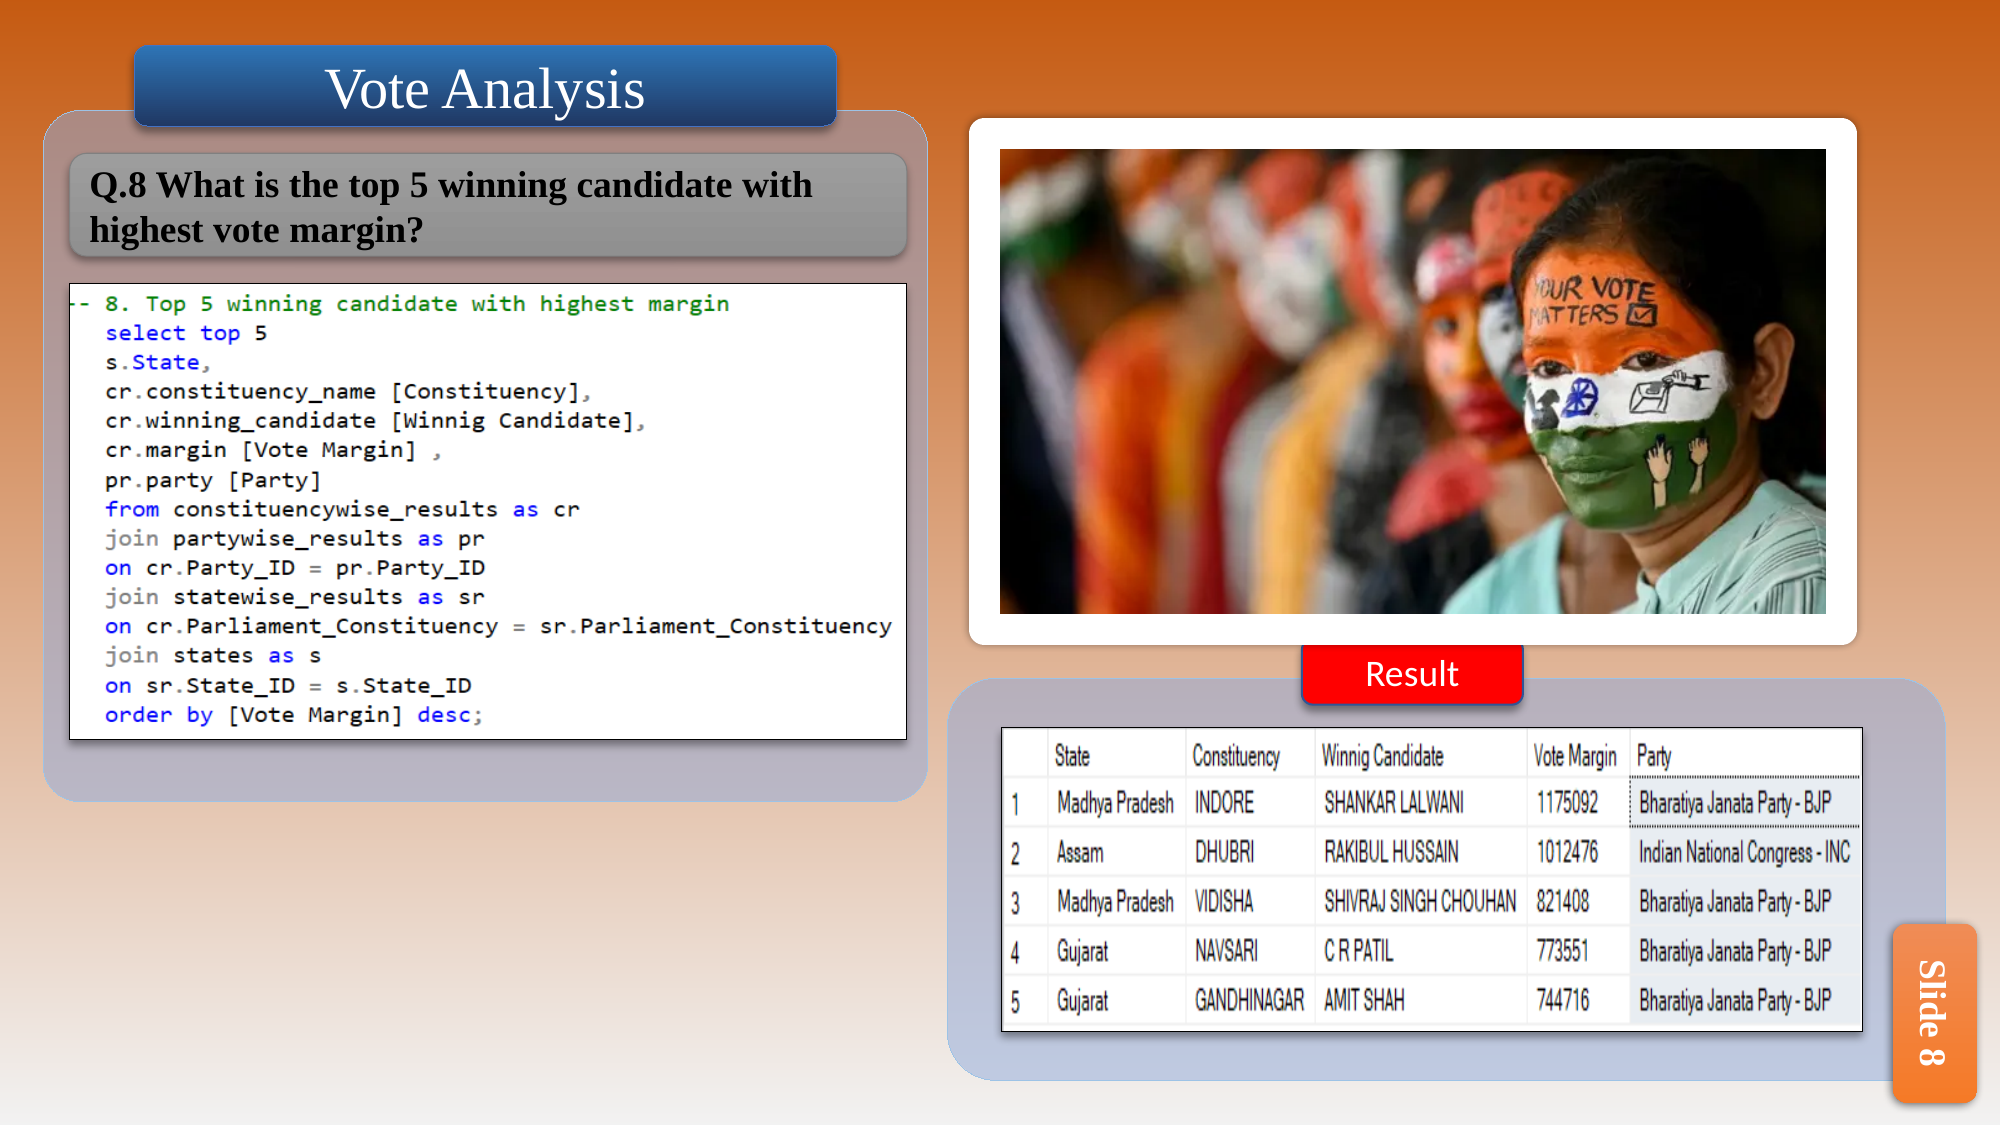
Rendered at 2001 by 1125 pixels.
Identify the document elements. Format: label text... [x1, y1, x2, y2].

text_box Slide 8 [1893, 923, 1978, 1103]
text_box Vote Analysis [134, 45, 837, 127]
text_box Q.8 What is the top 5 winning candidate with highest vote margin? [69, 152, 908, 257]
picture [999, 149, 1826, 614]
text_box [947, 678, 1946, 1081]
text_box [43, 110, 928, 802]
picture [69, 283, 907, 740]
text_box Result [1300, 650, 1524, 706]
picture [1001, 727, 1863, 1032]
